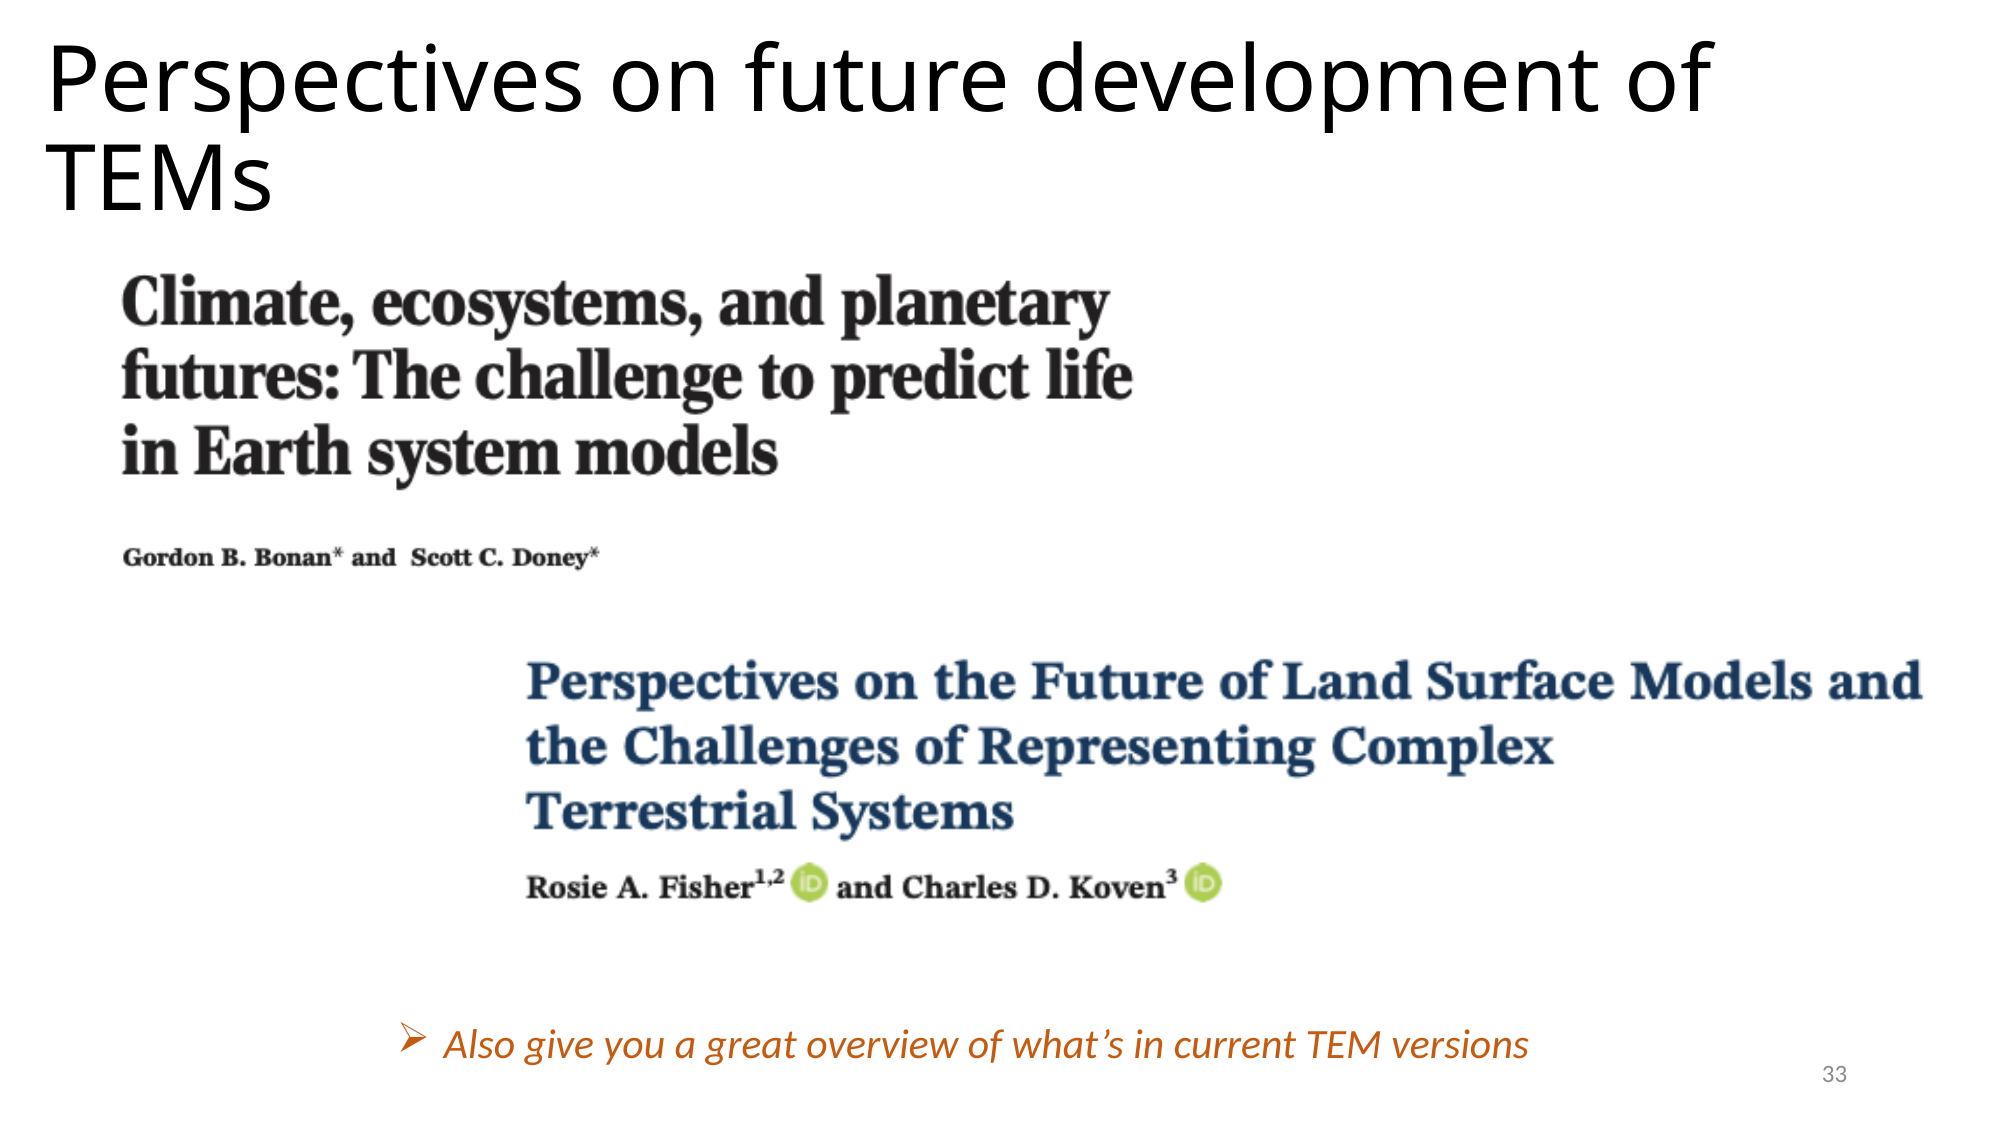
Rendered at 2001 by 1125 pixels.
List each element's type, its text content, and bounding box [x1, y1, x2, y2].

text_box Also give you a great overview of what’s in current TEM versions [247, 1009, 1681, 1075]
title Perspectives on future development of TEMs [29, 22, 1755, 240]
picture [520, 655, 1944, 928]
picture [115, 253, 1153, 589]
slide_number 33 [1412, 1042, 1863, 1103]
